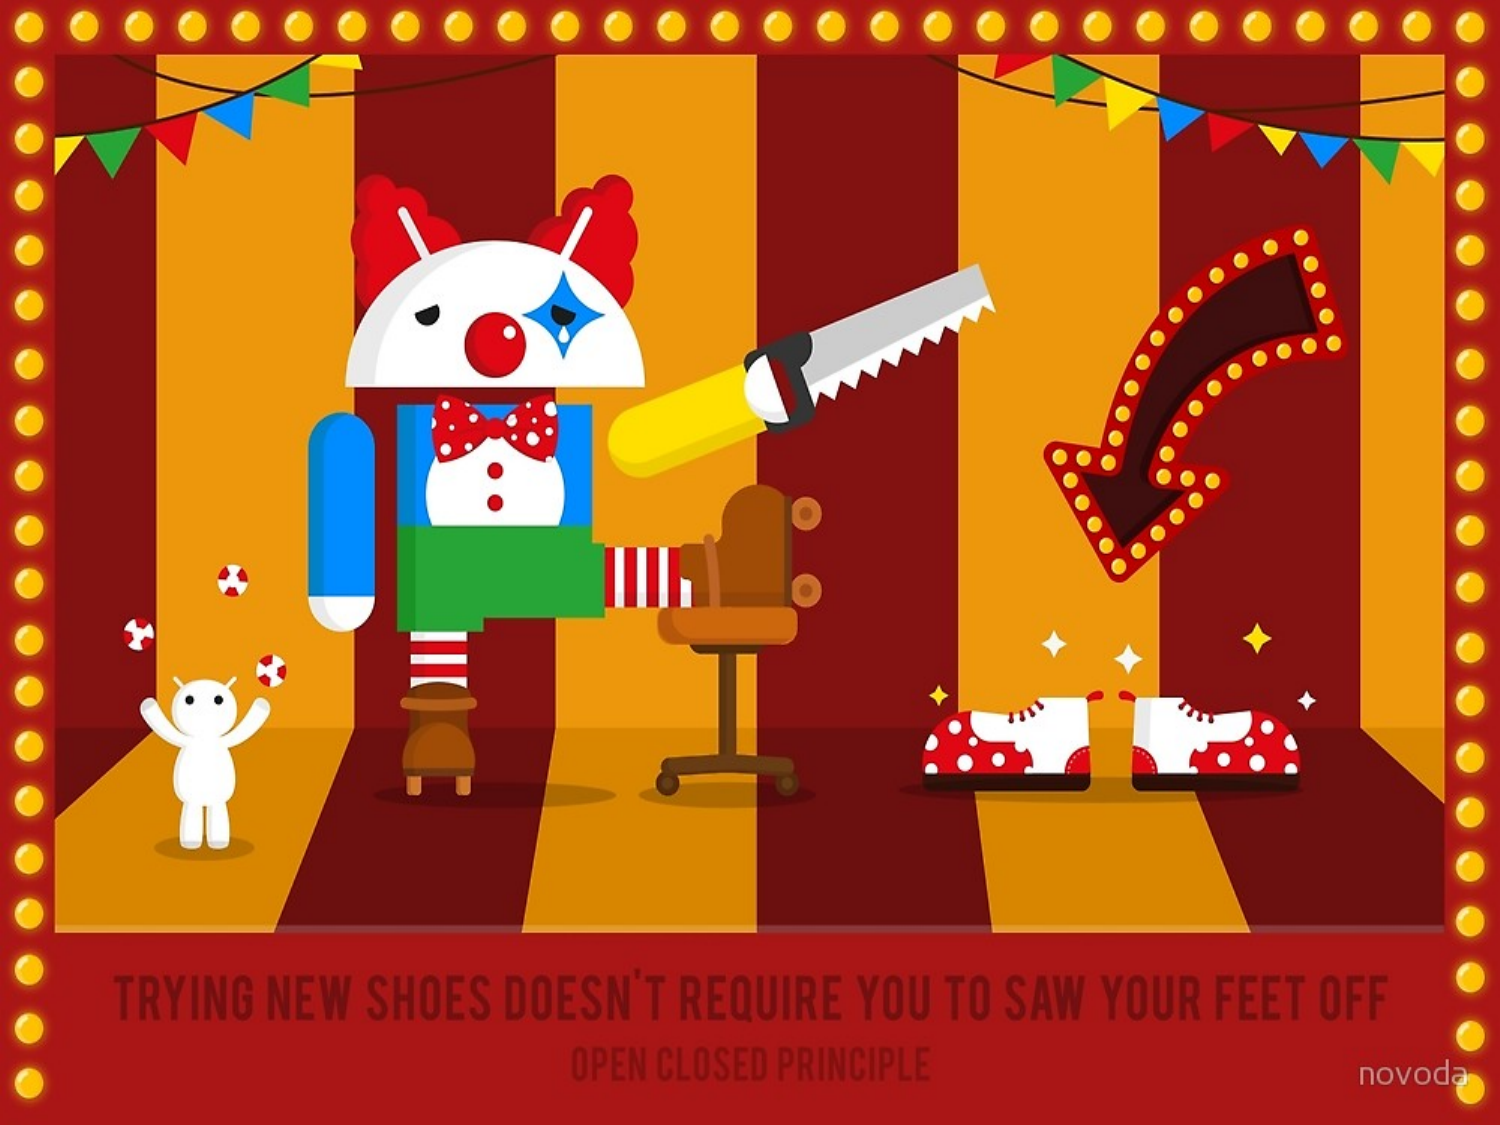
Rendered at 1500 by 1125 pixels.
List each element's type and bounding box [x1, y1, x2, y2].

list [0, 0, 1500, 1125]
